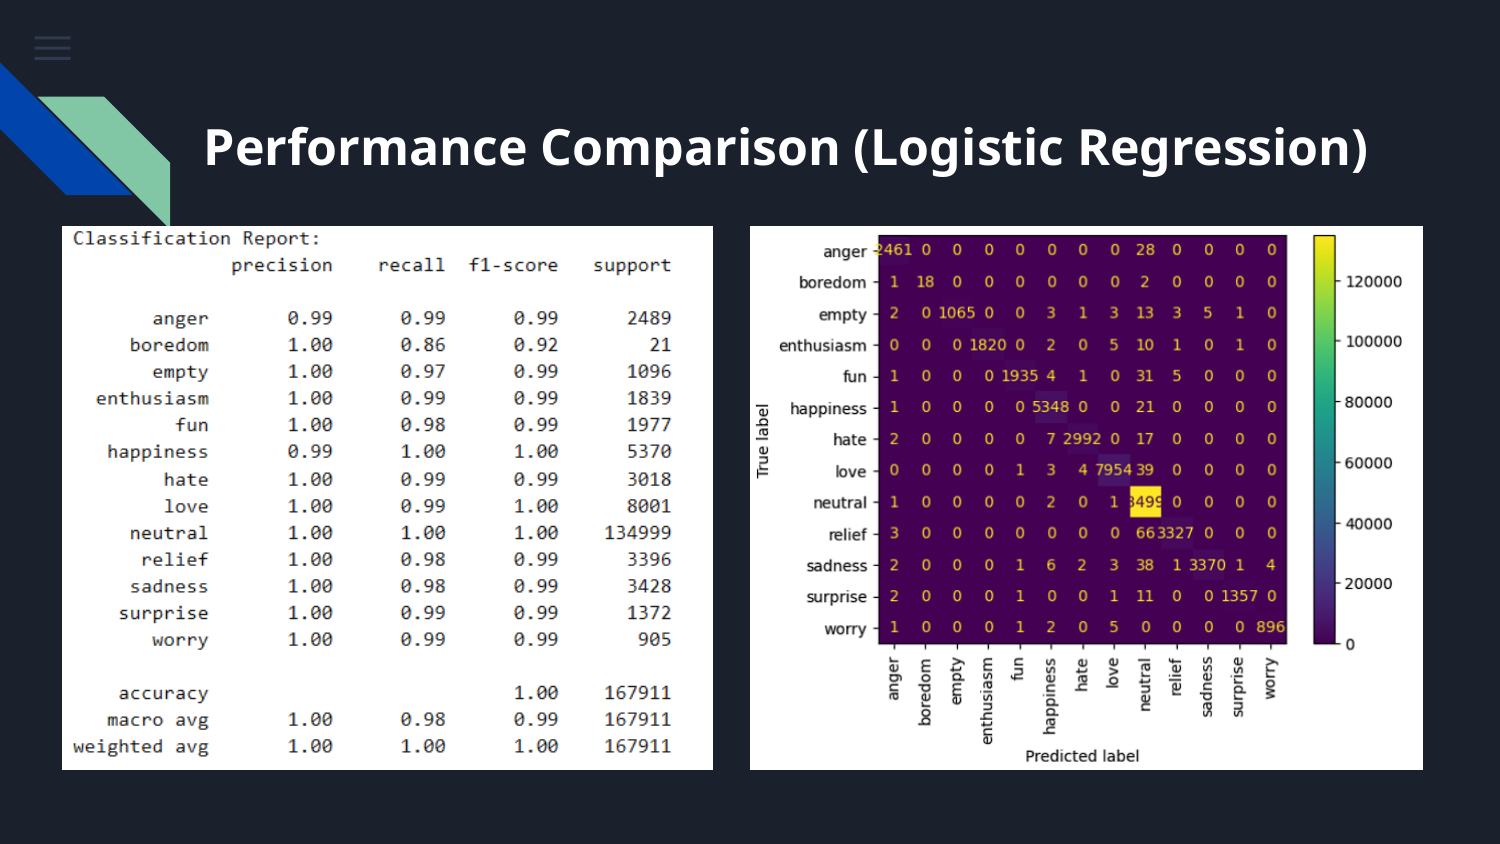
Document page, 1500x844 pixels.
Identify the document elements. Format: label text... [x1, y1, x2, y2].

title Performance Comparison (Logistic Regression) [188, 100, 1460, 251]
picture [62, 226, 713, 771]
picture [749, 226, 1423, 771]
